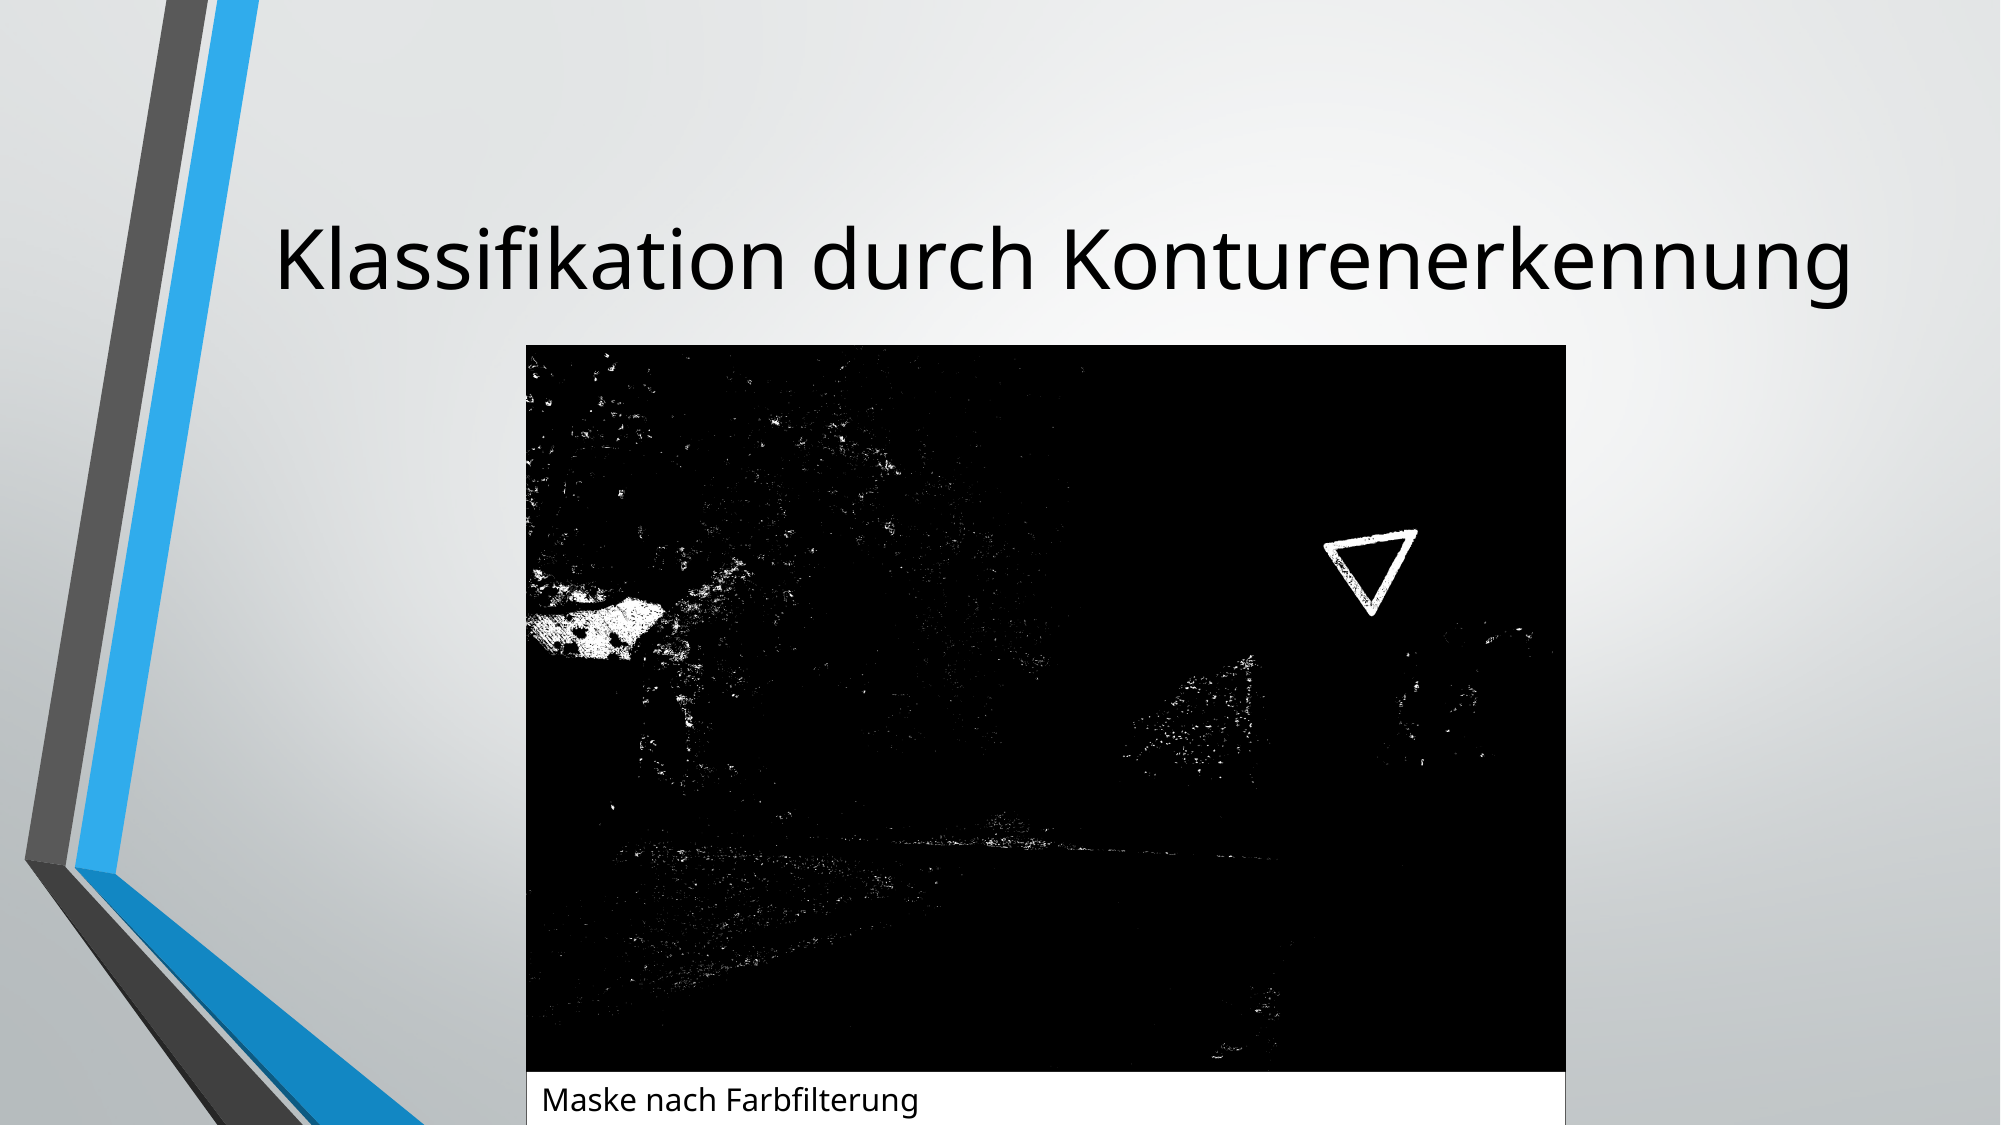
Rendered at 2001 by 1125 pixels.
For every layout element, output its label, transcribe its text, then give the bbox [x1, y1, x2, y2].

title Klassifikation durch Konturenerkennung [243, 112, 1887, 400]
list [526, 345, 1566, 1125]
